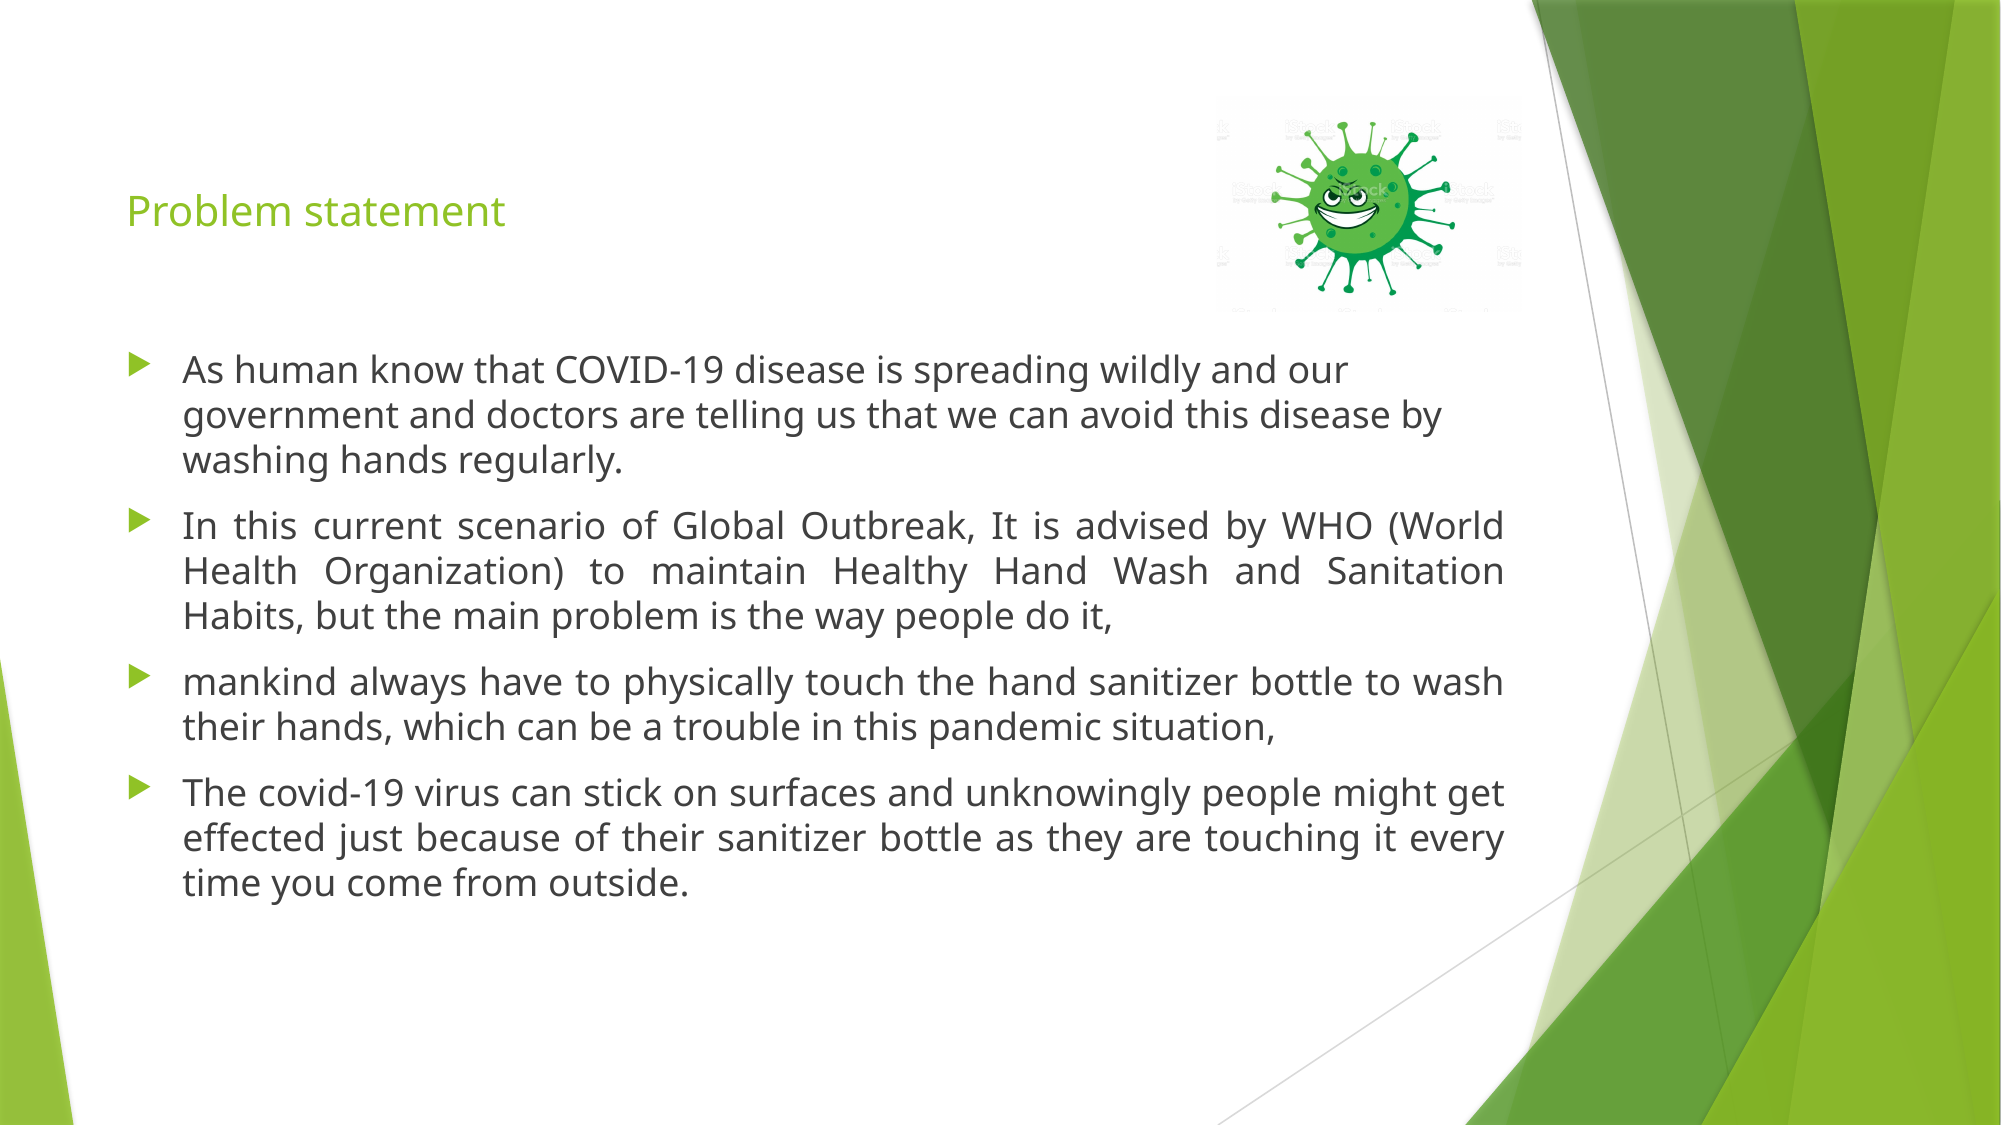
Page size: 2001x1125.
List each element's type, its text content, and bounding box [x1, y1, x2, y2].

list As human know that COVID-19 disease is spreading wildly and our government and doctors are telling us that we can avoid this disease by washing hands regularly. In this current scenario of Global Outbreak, It is advised by WHO (World Health Organization) to maintain Healthy Hand Wash and Sanitation Habits, but the main problem is the way people do it, mankind always have to physically touch the hand sanitizer bottle to wash their hands, which can be a trouble in this pandemic situation, The covid-19 virus can stick on surfaces and unknowingly people might get effected just because of their sanitizer bottle as they are touching it every time you come from outside. [111, 338, 1522, 933]
title Problem statement [111, 177, 721, 293]
picture [1216, 95, 1522, 312]
